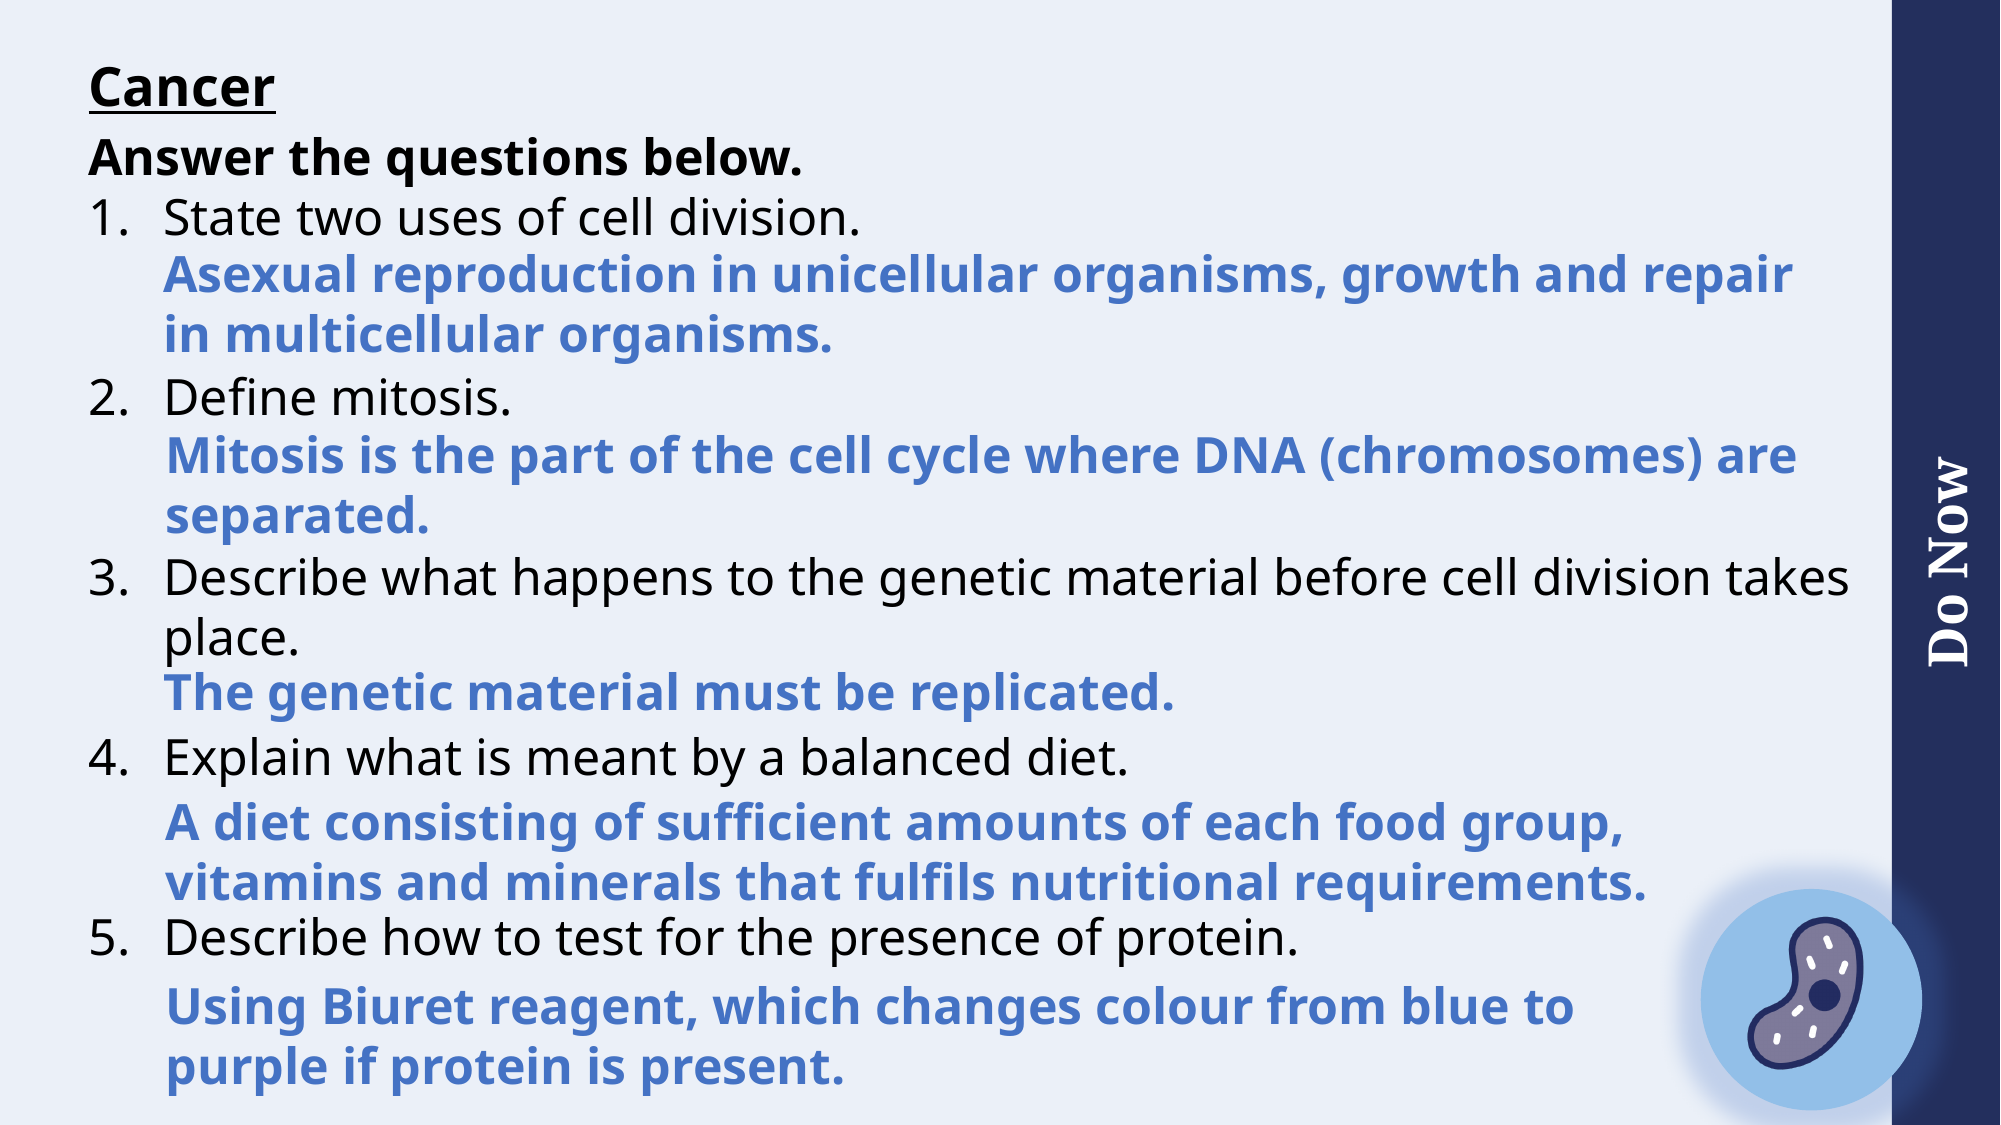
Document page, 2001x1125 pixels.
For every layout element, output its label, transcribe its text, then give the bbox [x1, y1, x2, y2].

text_box A diet consisting of sufficient amounts of each food group, vitamins and minerals that fulfils nutritional requirements. [165, 790, 1835, 911]
text_box Using Biuret reagent, which changes colour from blue to purple if protein is present. [165, 974, 1644, 1095]
picture [1645, 830, 1977, 1125]
text_box Mitosis is the part of the cell cycle where DNA (chromosomes) are separated. [165, 423, 1835, 544]
text_box The genetic material must be replicated. [163, 660, 1832, 721]
title Cancer [88, 0, 1831, 119]
text_box Asexual reproduction in unicellular organisms, growth and repair in multicellular organisms. [163, 242, 1832, 363]
text_box Answer the questions below. State two uses of cell division. Define mitosis. Describe what happens to the genetic material before cell division takes place. Explain what is meant by a balanced diet. Describe how to test for the presence of protein. [88, 125, 1896, 966]
